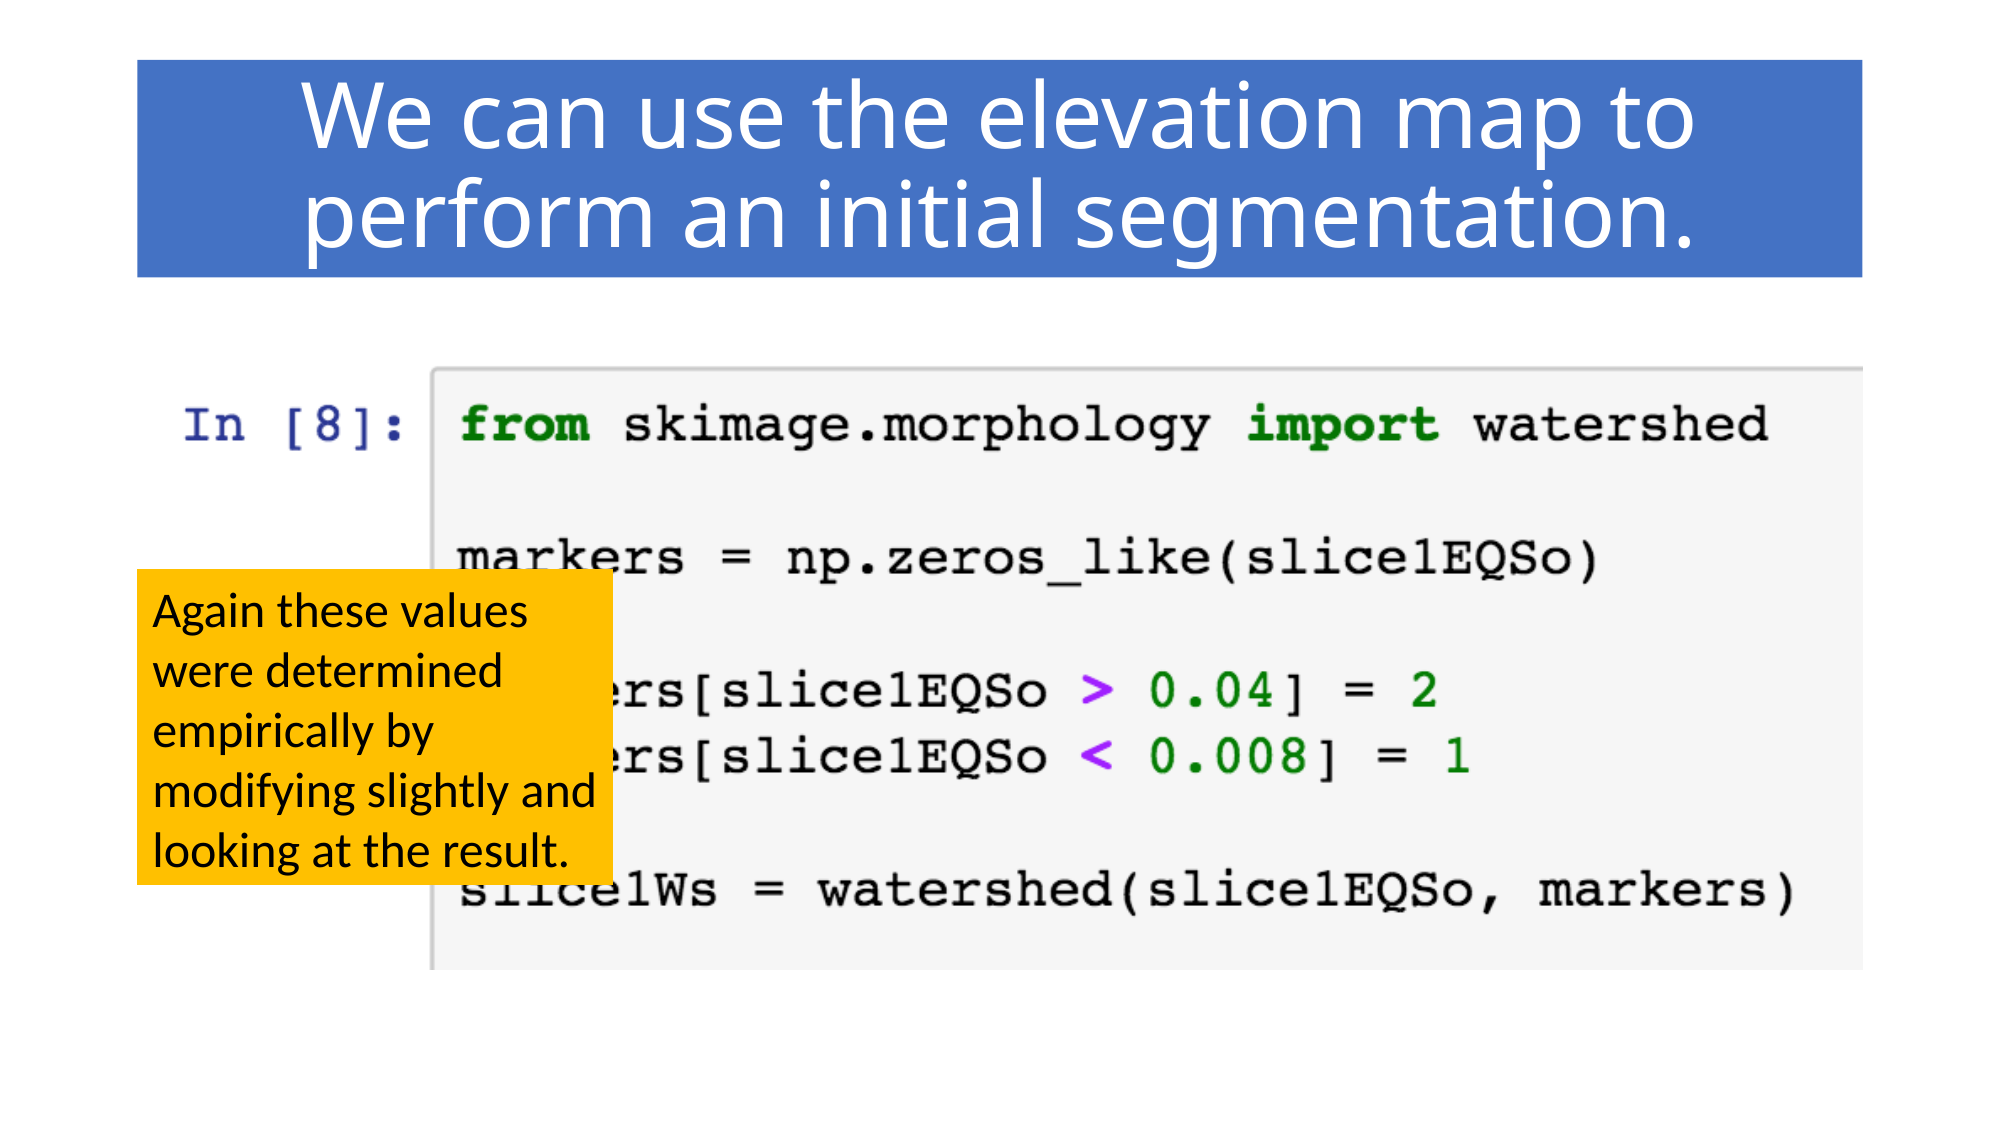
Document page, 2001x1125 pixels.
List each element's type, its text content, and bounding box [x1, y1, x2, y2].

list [137, 343, 1863, 970]
title We can use the elevation map to perform an initial segmentation. [137, 59, 1863, 278]
